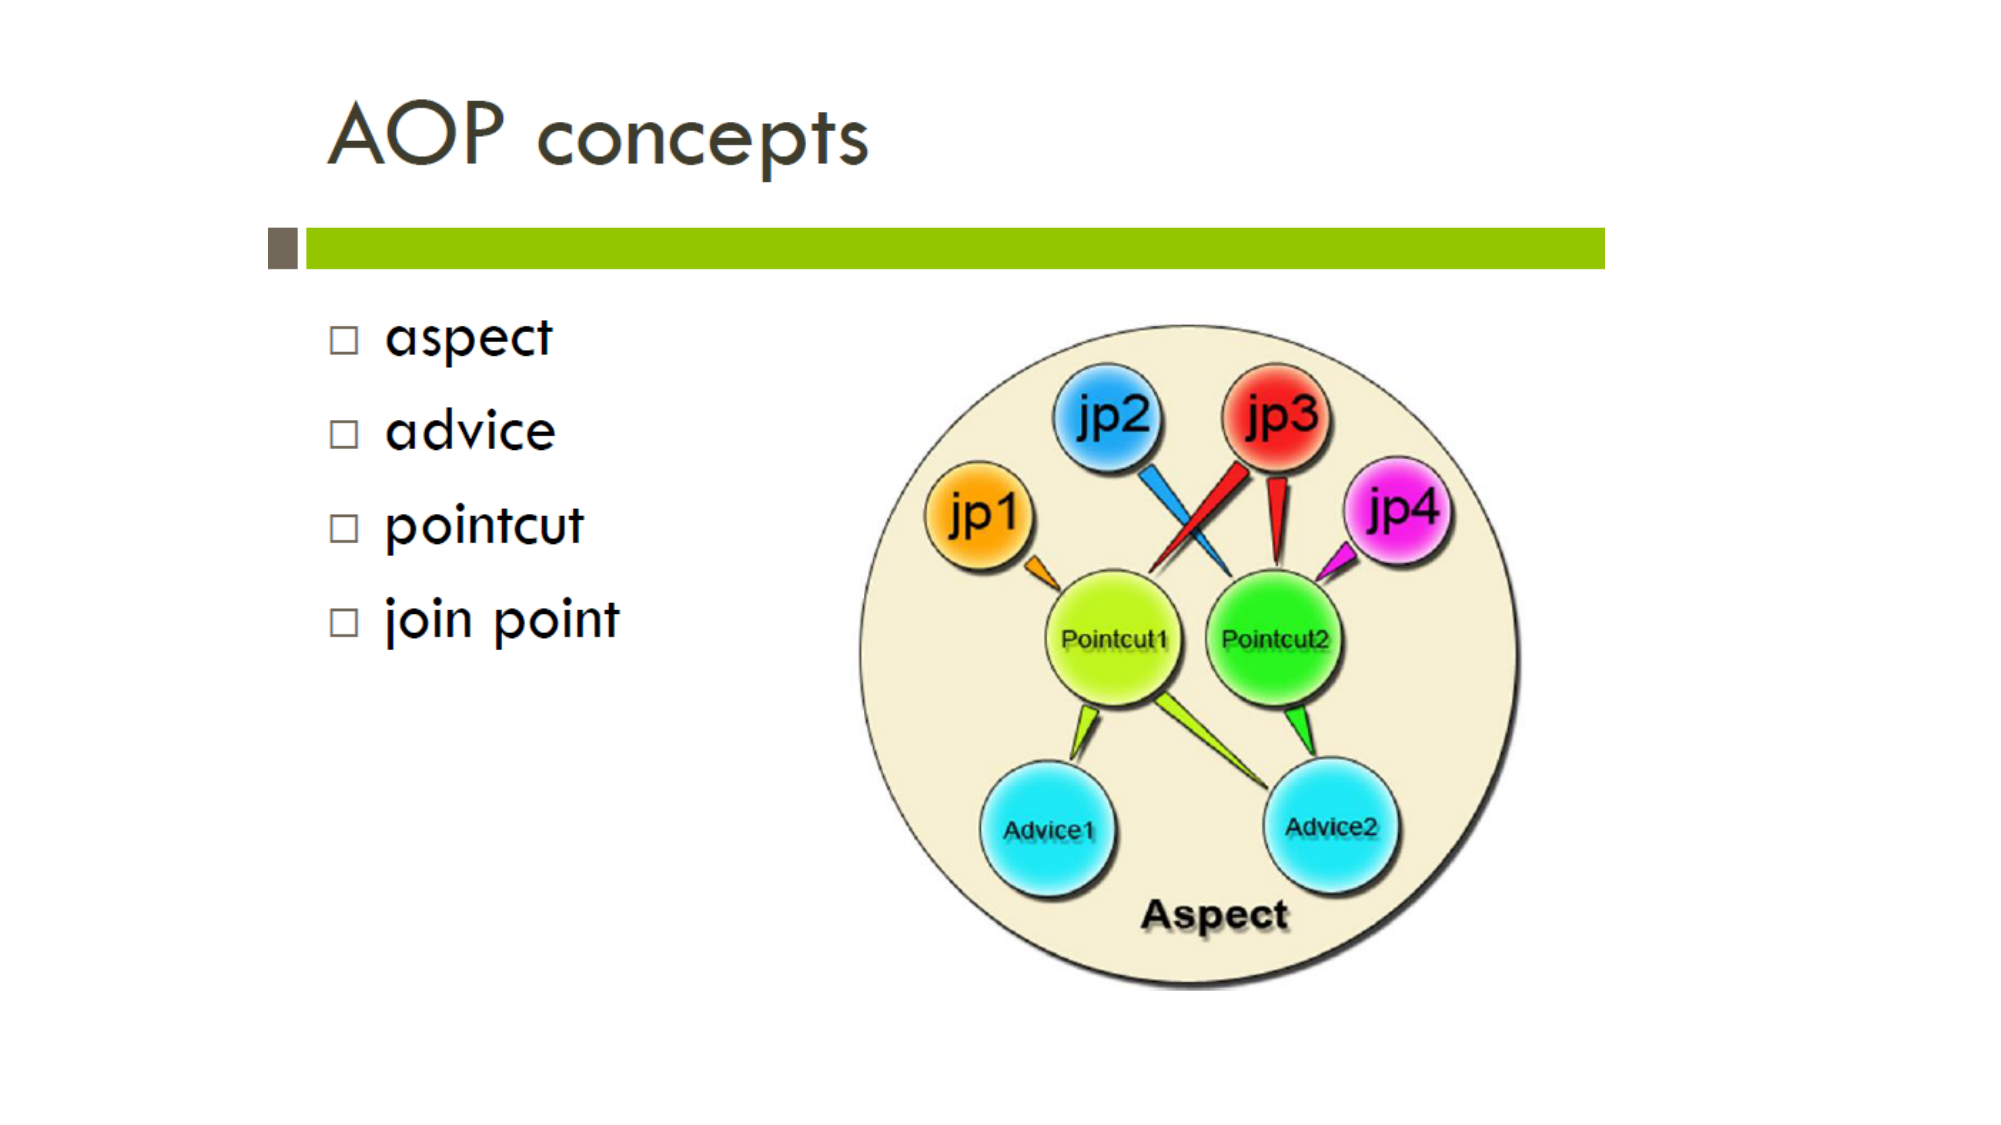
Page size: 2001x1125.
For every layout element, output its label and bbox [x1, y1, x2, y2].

picture [268, 54, 1605, 1045]
